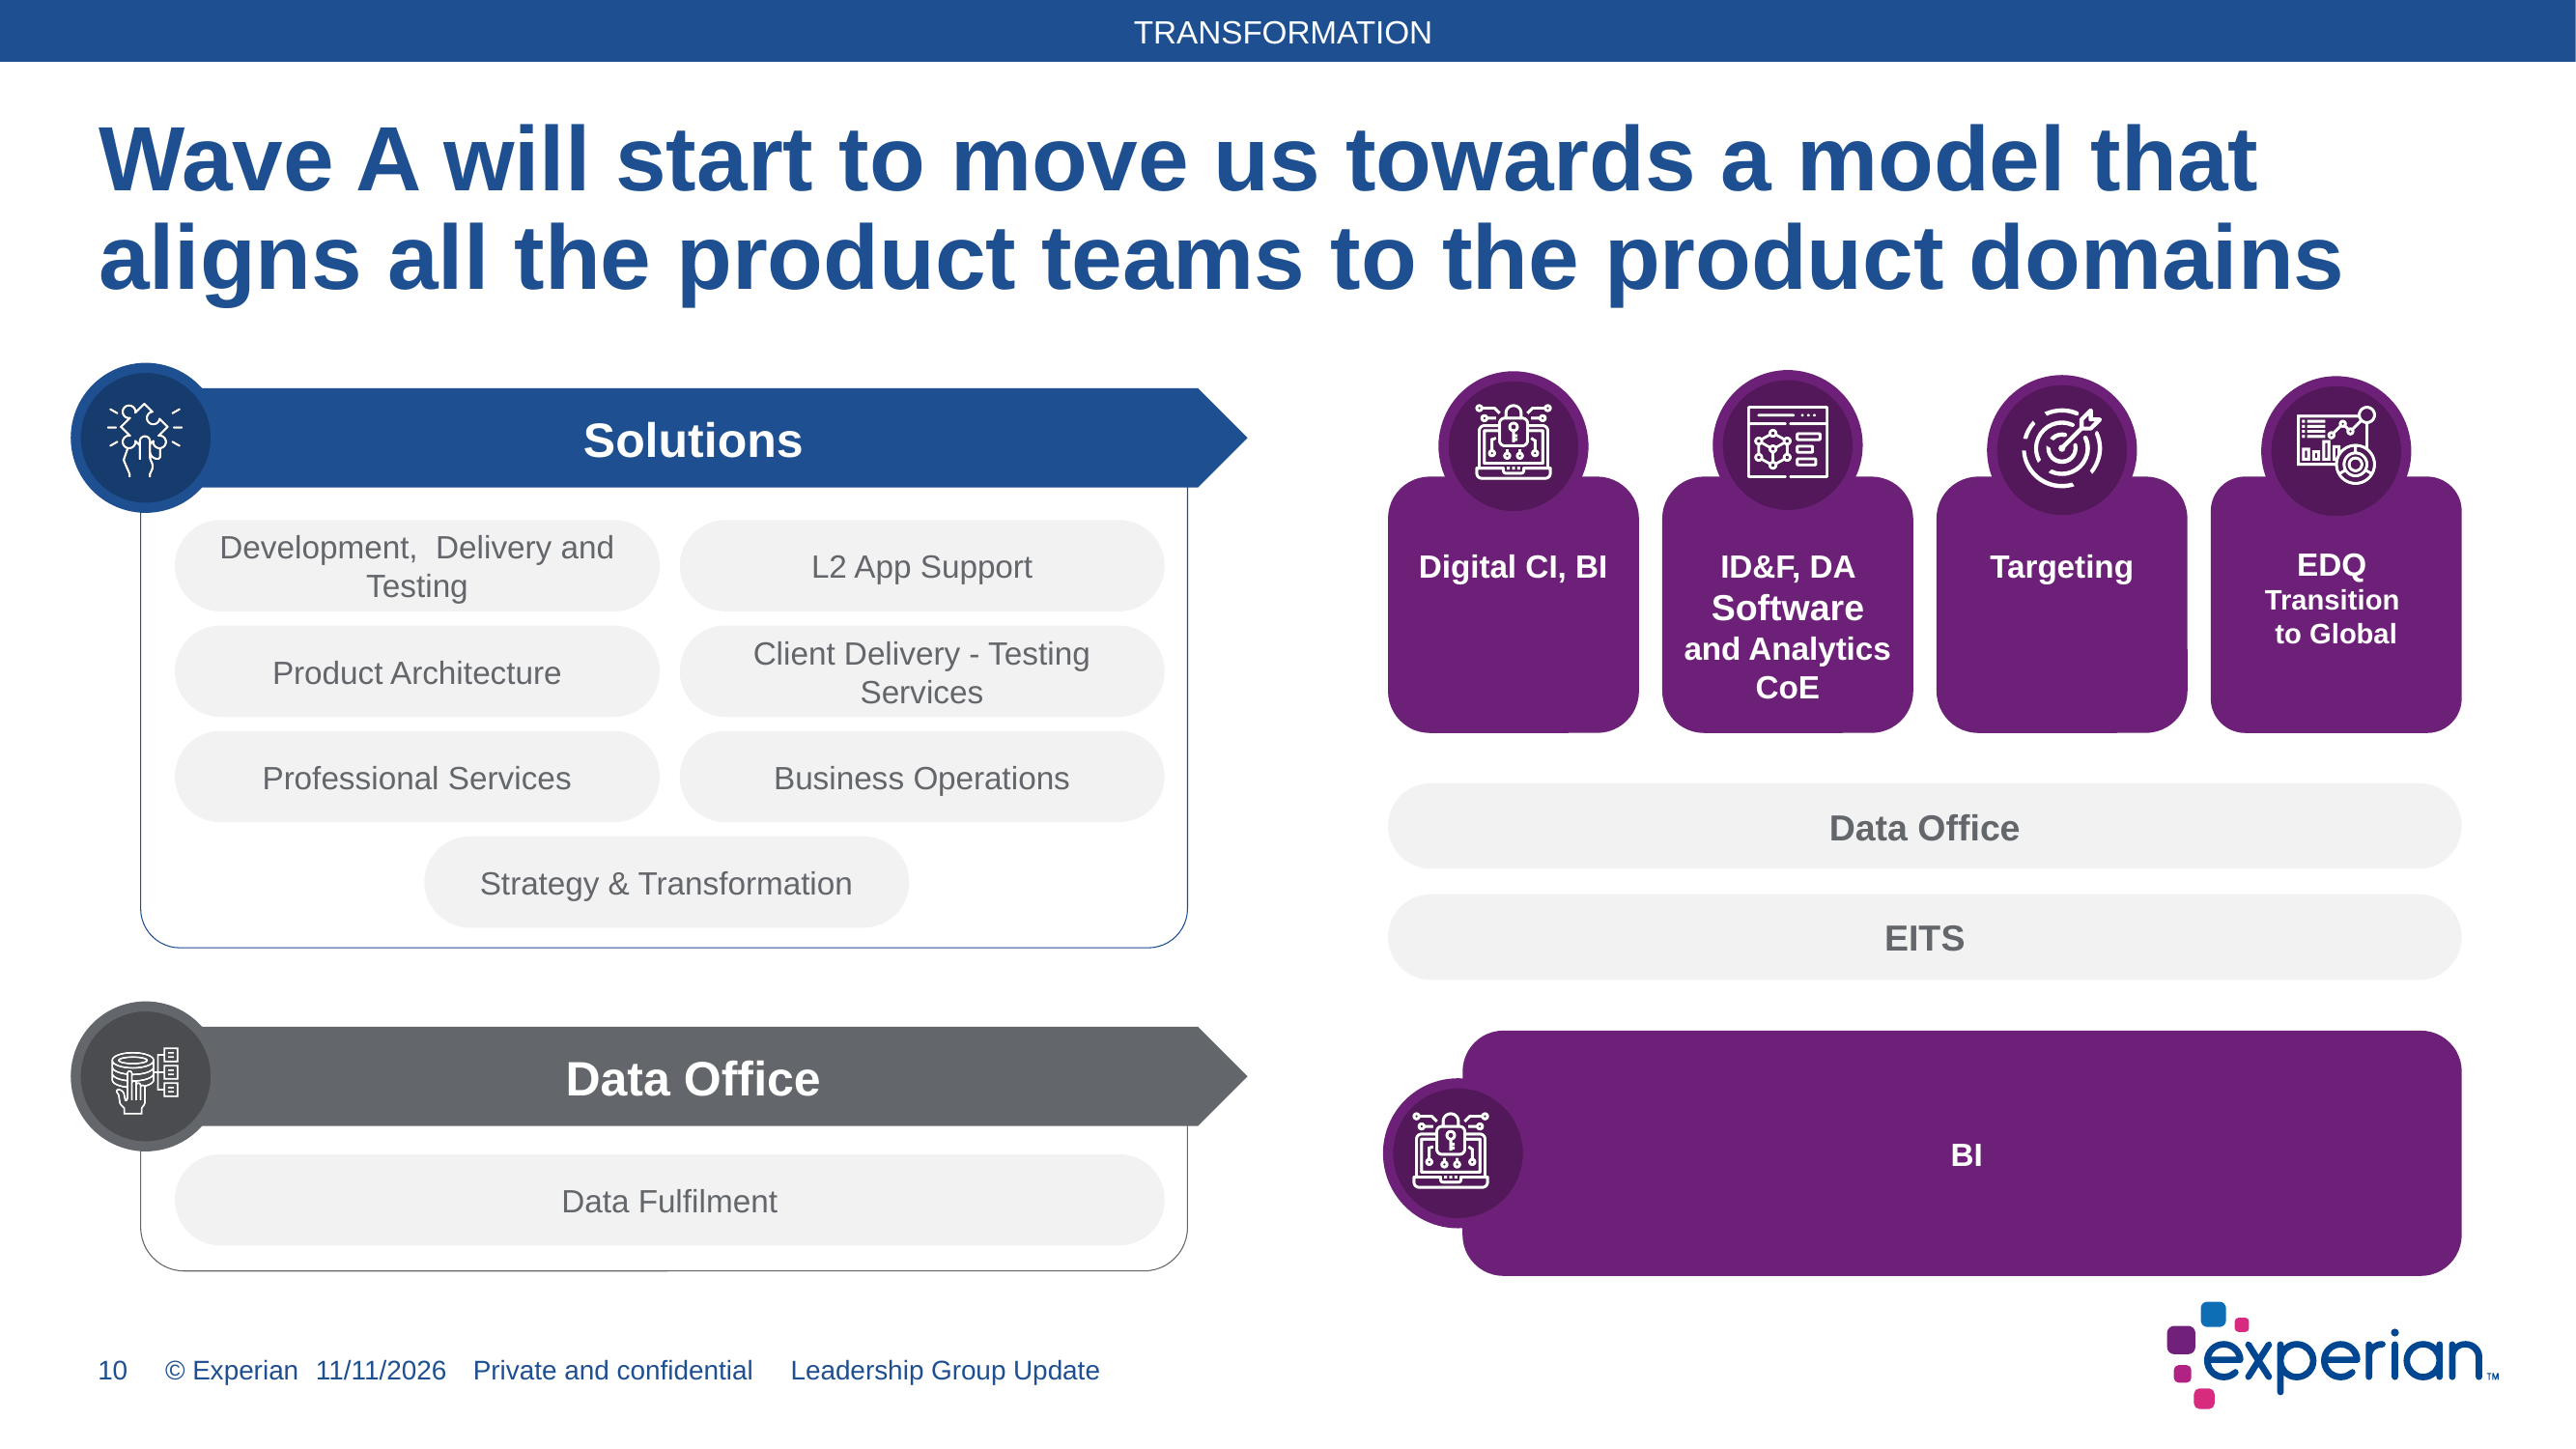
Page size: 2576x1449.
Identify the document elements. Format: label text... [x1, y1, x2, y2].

text_box [1387, 1082, 1530, 1225]
text_box Targeting [1935, 475, 2189, 734]
text_box EDQ Transition to Global [2209, 475, 2463, 734]
text_box Private and confidential Leadership Group Update [473, 1352, 1766, 1400]
text_box Professional Services [174, 729, 662, 824]
text_box [2265, 380, 2408, 523]
text_box Data Fulfilment [174, 1152, 1166, 1247]
picture [104, 400, 185, 480]
text_box ID&F, DA Software and Analytics CoE [1660, 475, 1914, 734]
text_box Business Operations [678, 729, 1166, 824]
text_box [1991, 379, 2134, 522]
picture [110, 1046, 180, 1116]
picture [1473, 402, 1554, 482]
text_box Development, Delivery and Testing [174, 519, 662, 612]
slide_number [315, 1352, 468, 1400]
text_box EITS [1387, 893, 2463, 981]
text_box BI [1461, 1029, 2463, 1277]
text_box Strategy & Transformation [423, 835, 911, 929]
title Wave A will start to move us towards a model that aligns all the product teams to the product domains [99, 111, 2548, 325]
text_box L2 App Support [678, 519, 1166, 612]
text_box Digital CI, BI [1387, 475, 1640, 734]
text_box Data Office [1387, 781, 2463, 870]
picture [2296, 405, 2377, 486]
picture [1747, 402, 1828, 482]
text_box Client Delivery - Testing Services [678, 624, 1166, 719]
text_box TRANSFORMATION [0, 0, 2576, 62]
text_box [1442, 375, 1585, 518]
text_box [139, 508, 1189, 950]
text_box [75, 367, 1248, 508]
text_box [1716, 374, 1859, 517]
text_box [139, 1147, 1189, 1272]
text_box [75, 1006, 1248, 1147]
text_box Product Architecture [174, 624, 662, 719]
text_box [2022, 408, 2103, 489]
picture [1410, 1110, 1491, 1191]
